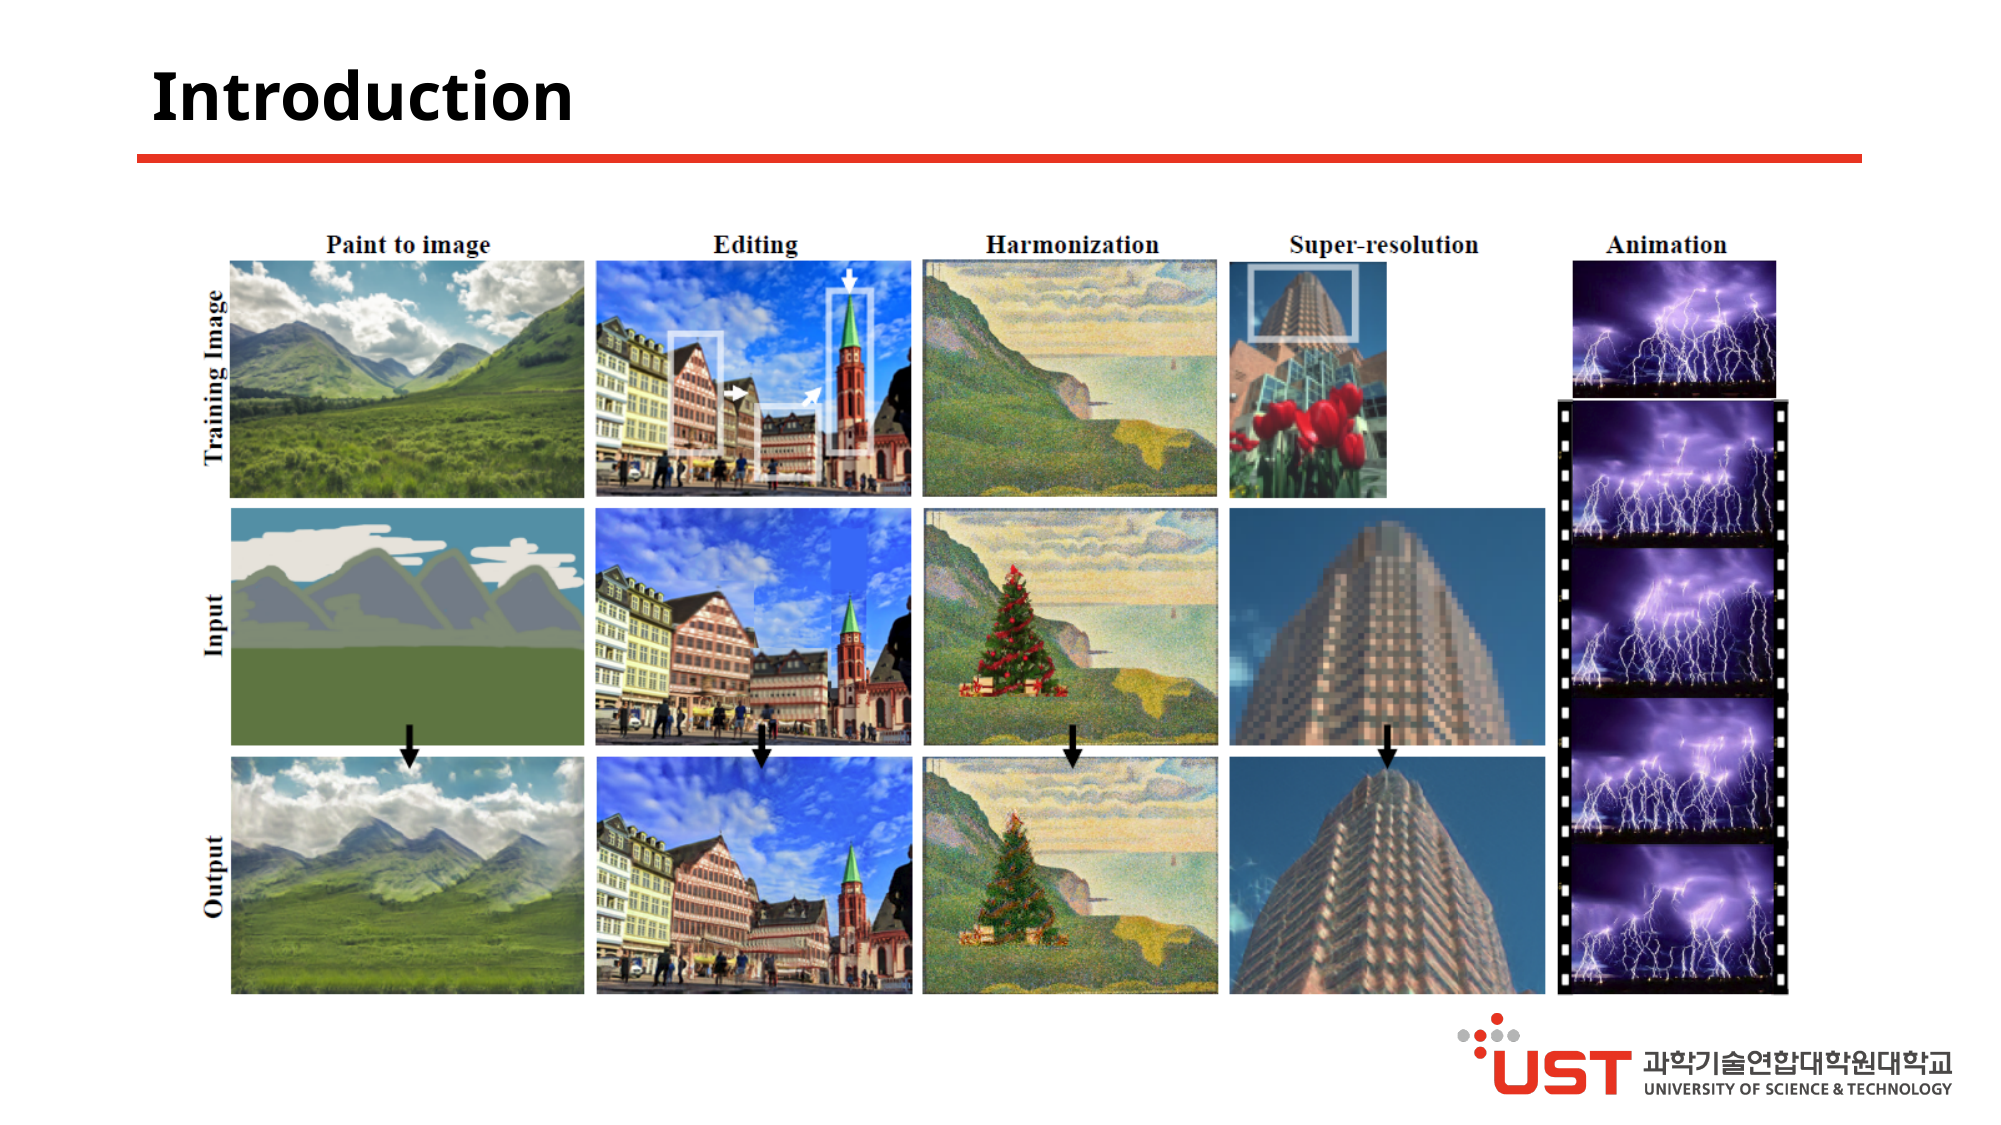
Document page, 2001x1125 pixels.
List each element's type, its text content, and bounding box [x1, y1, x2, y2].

title Introduction [137, 0, 1863, 208]
picture [185, 207, 1958, 1103]
